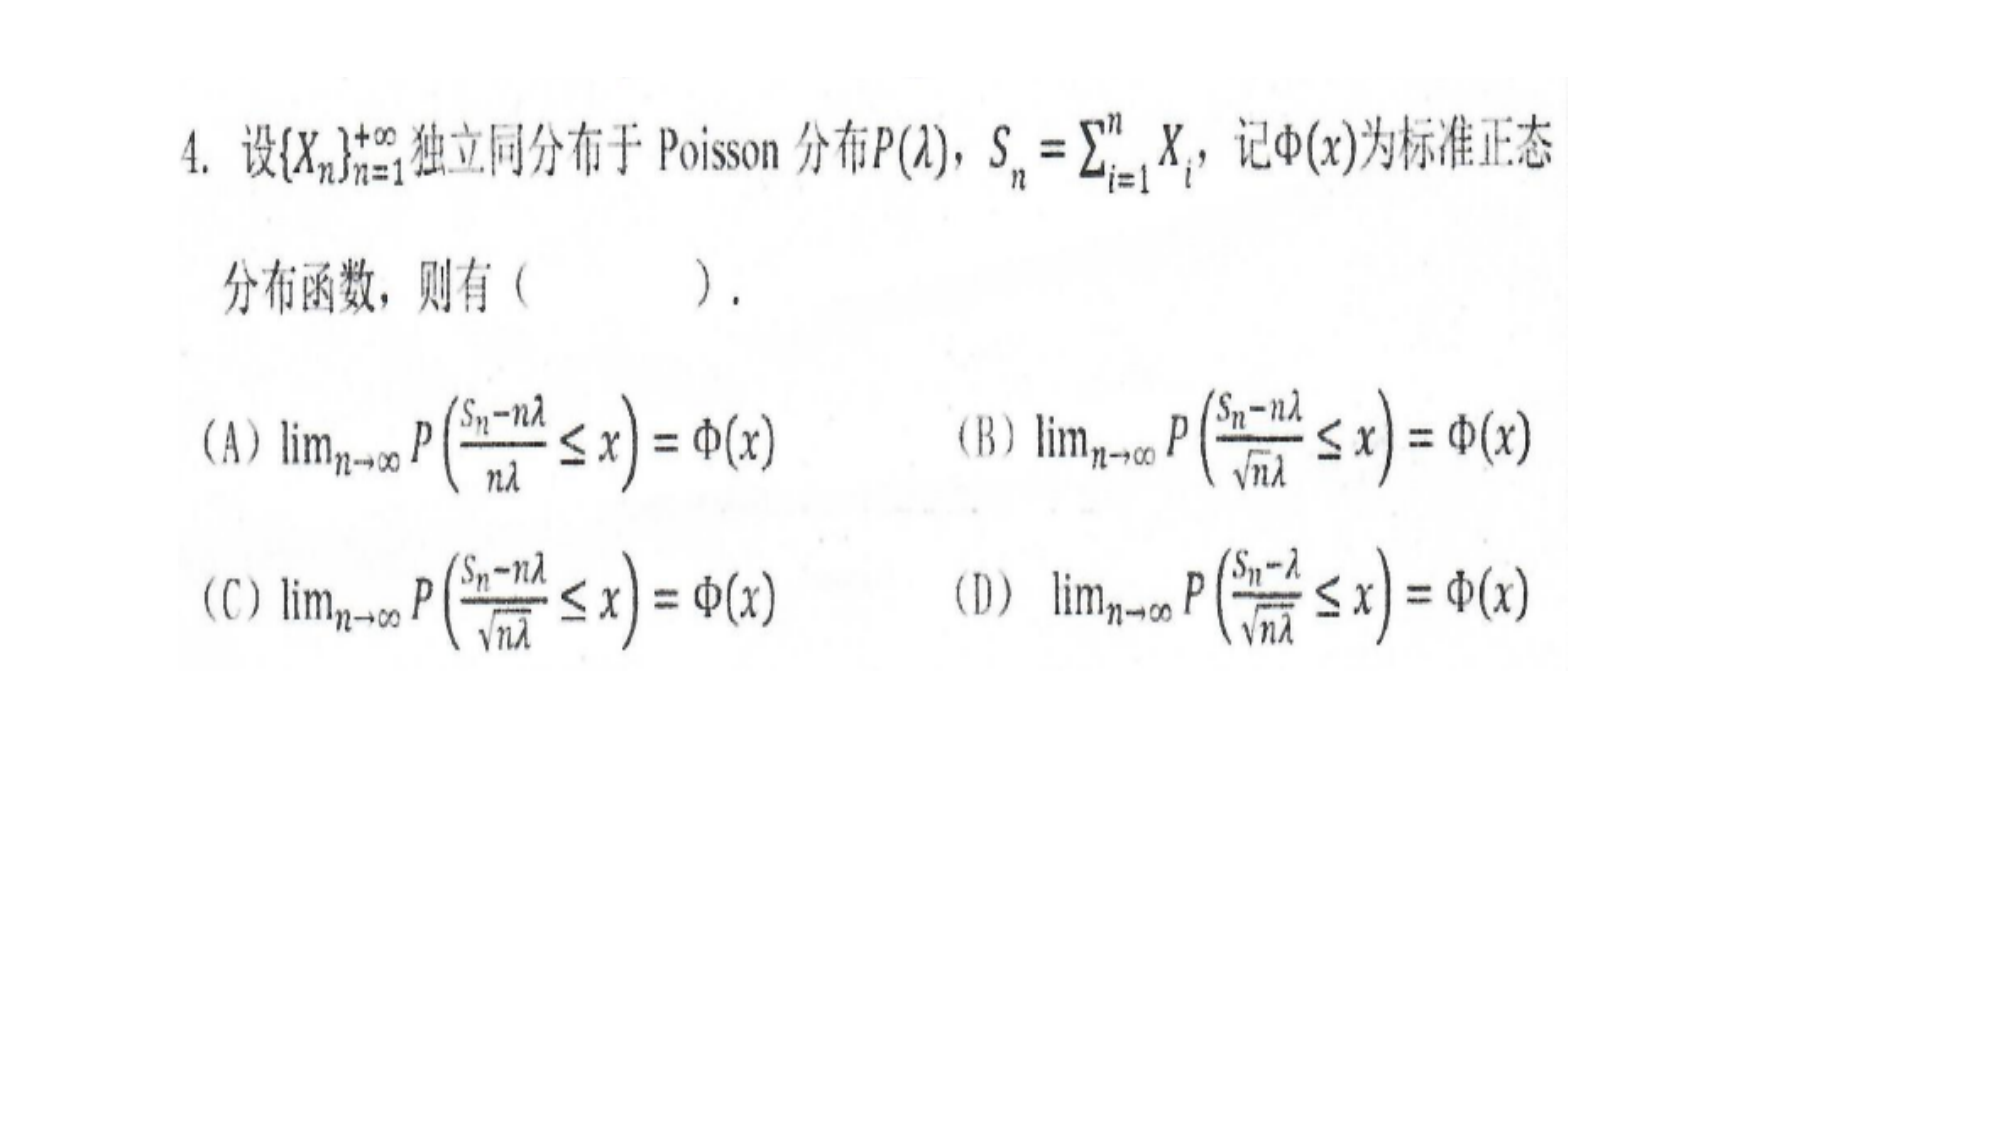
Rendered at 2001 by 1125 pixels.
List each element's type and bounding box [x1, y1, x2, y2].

picture [178, 77, 1568, 671]
